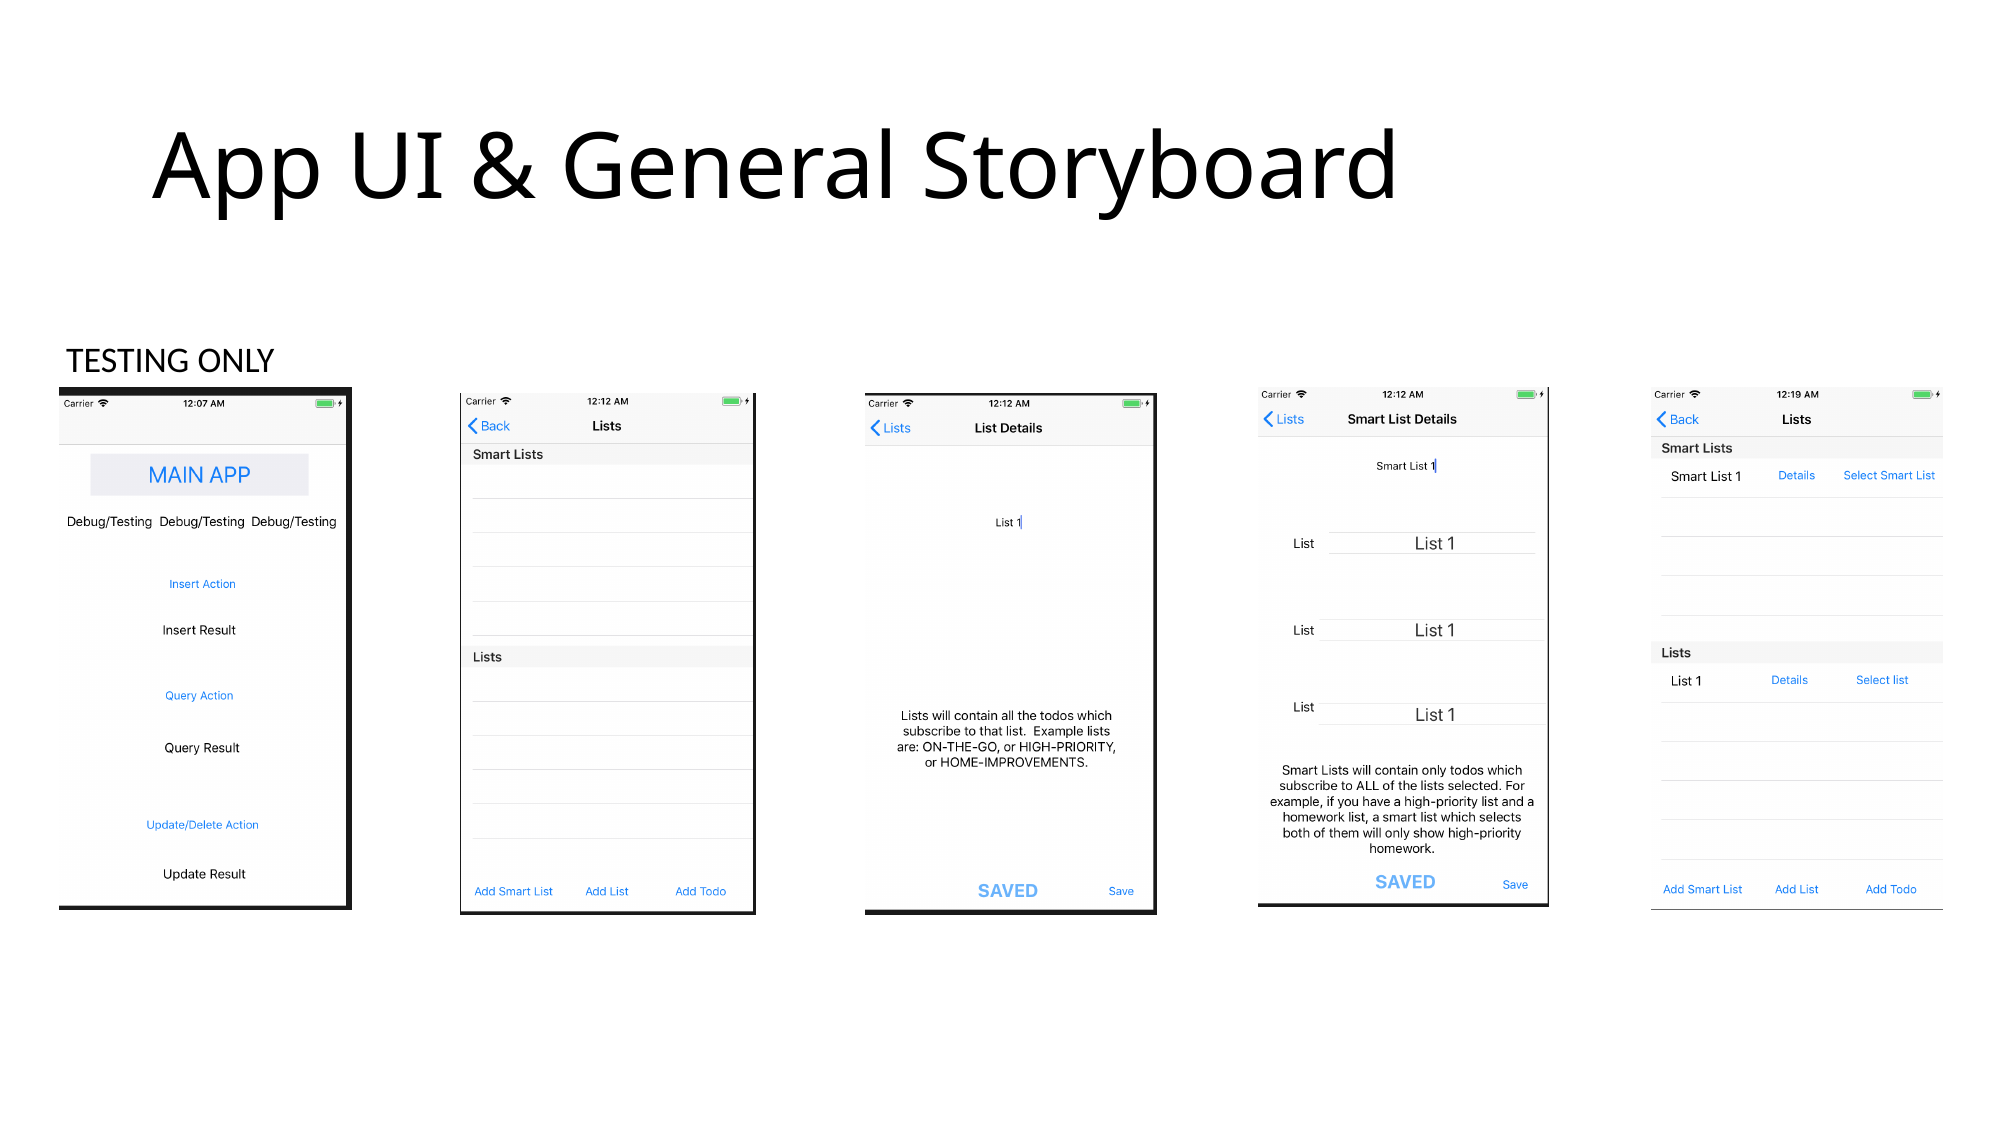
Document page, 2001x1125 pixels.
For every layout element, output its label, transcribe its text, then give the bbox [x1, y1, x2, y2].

picture [59, 387, 352, 910]
picture [460, 393, 756, 915]
picture [865, 393, 1157, 915]
picture [1651, 387, 1943, 910]
title App UI & General Storyboard [137, 59, 1863, 278]
list TESTING ONLY [50, 333, 361, 388]
picture [1258, 387, 1549, 907]
